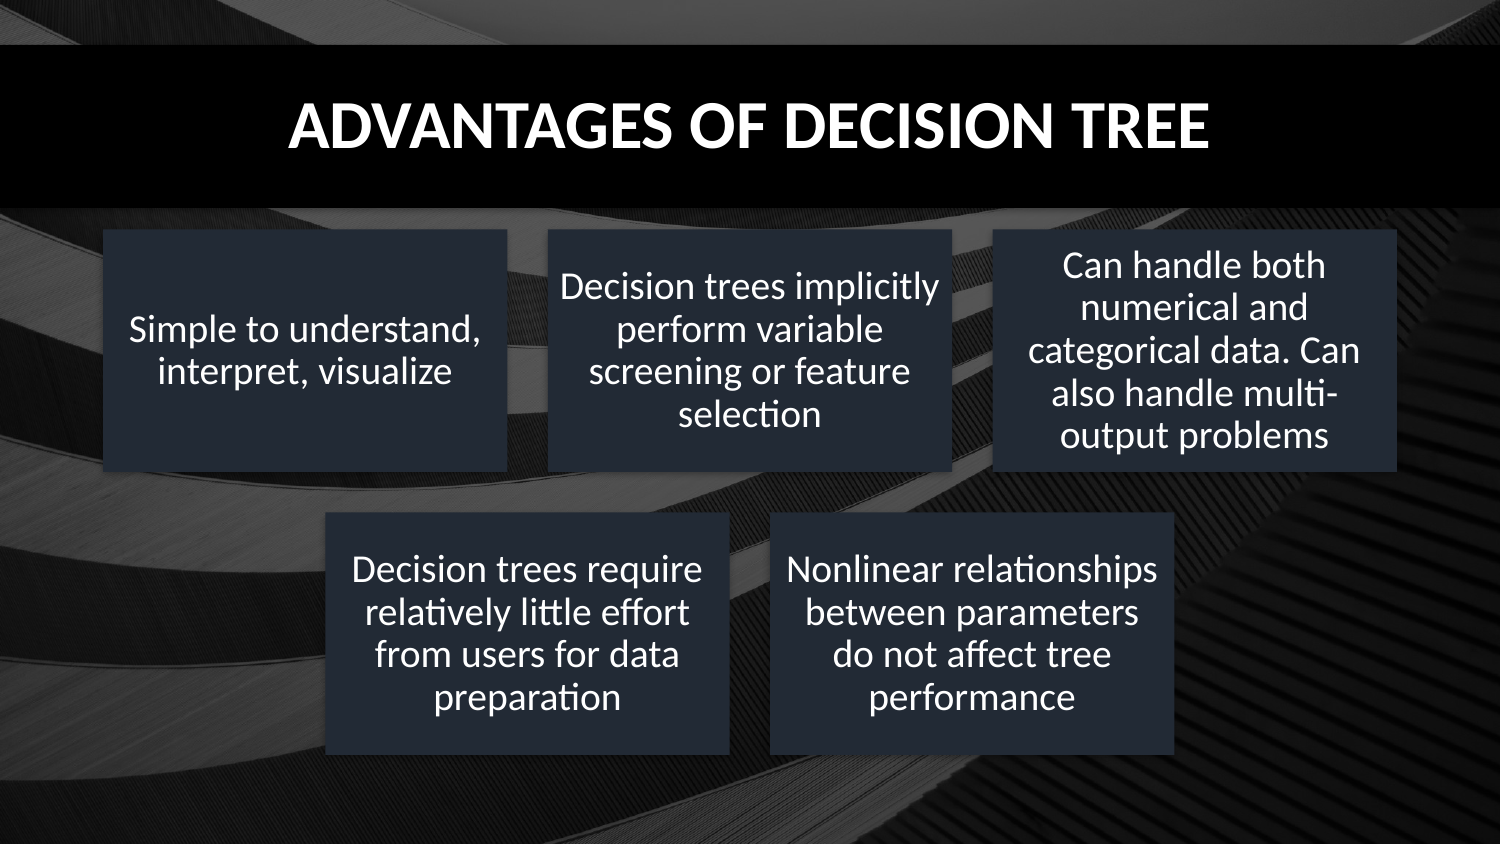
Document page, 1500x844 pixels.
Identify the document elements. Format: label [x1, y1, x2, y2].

picture [0, 0, 1500, 844]
list [103, 224, 1397, 760]
